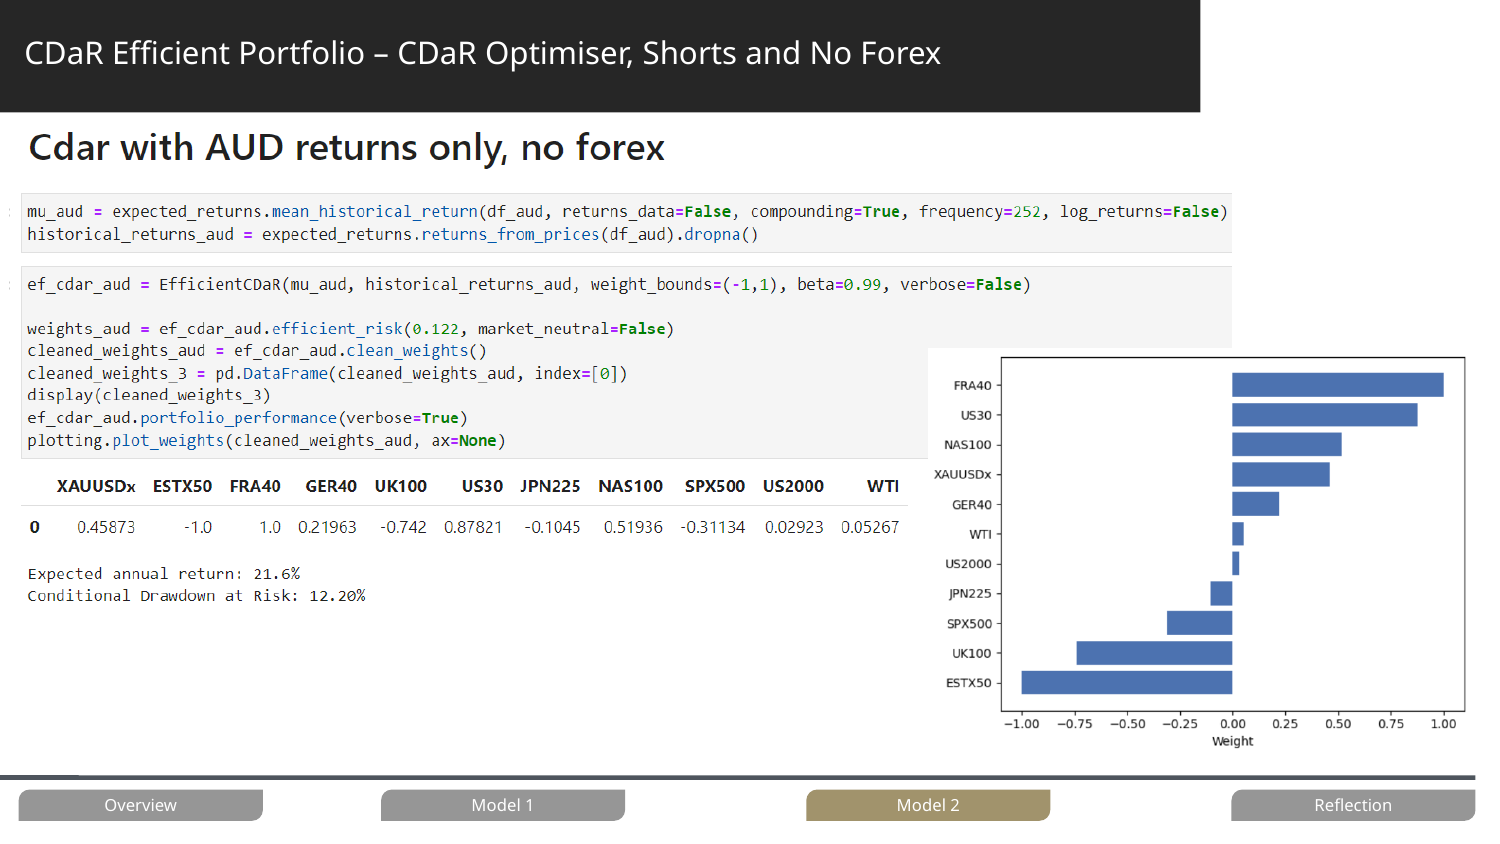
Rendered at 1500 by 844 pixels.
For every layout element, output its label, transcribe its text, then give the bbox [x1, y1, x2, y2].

picture [9, 117, 1476, 754]
title CDaR Efficient Portfolio – CDaR Optimiser, Shorts and No Forex [18, 8, 1154, 101]
